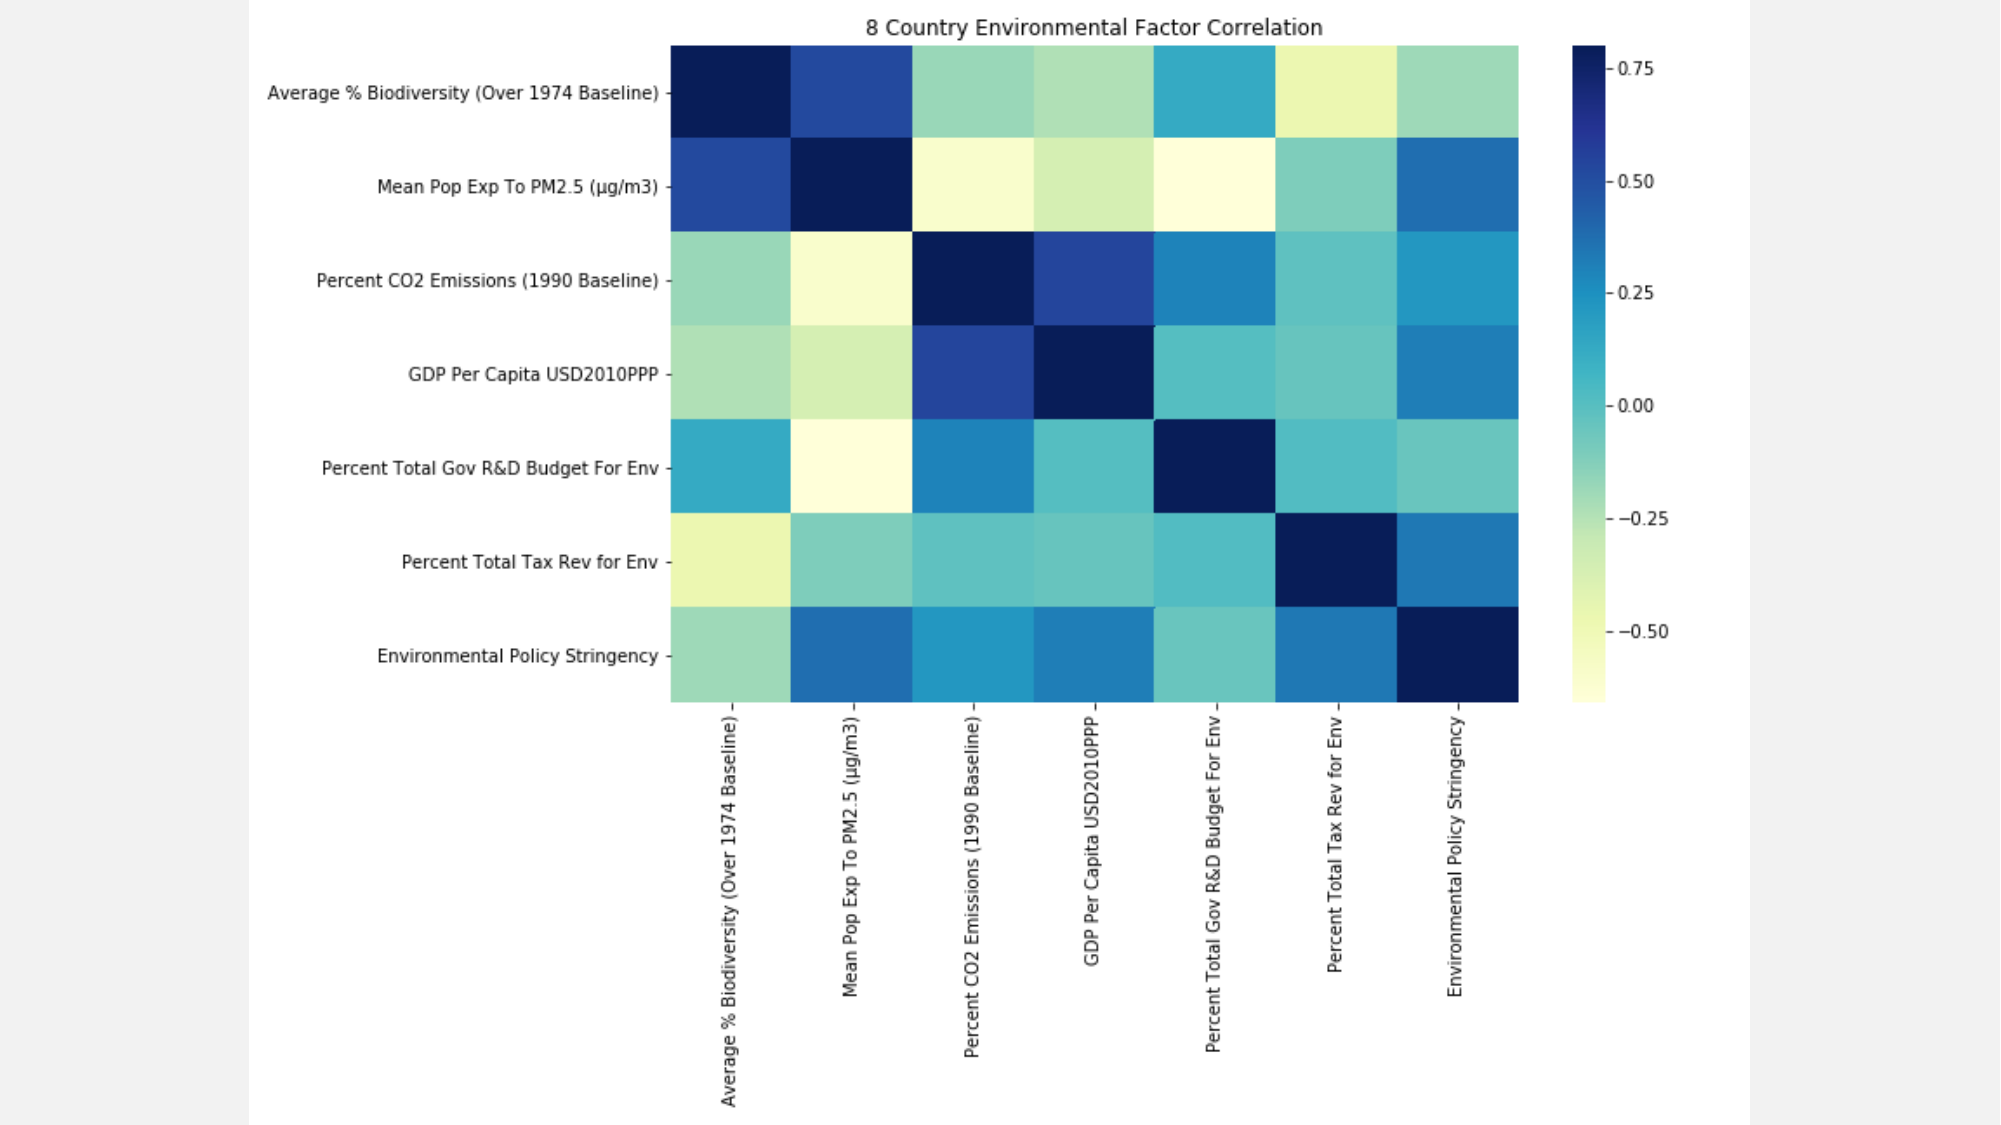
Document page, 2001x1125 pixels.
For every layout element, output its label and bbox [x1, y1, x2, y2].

picture [249, 0, 1750, 1125]
